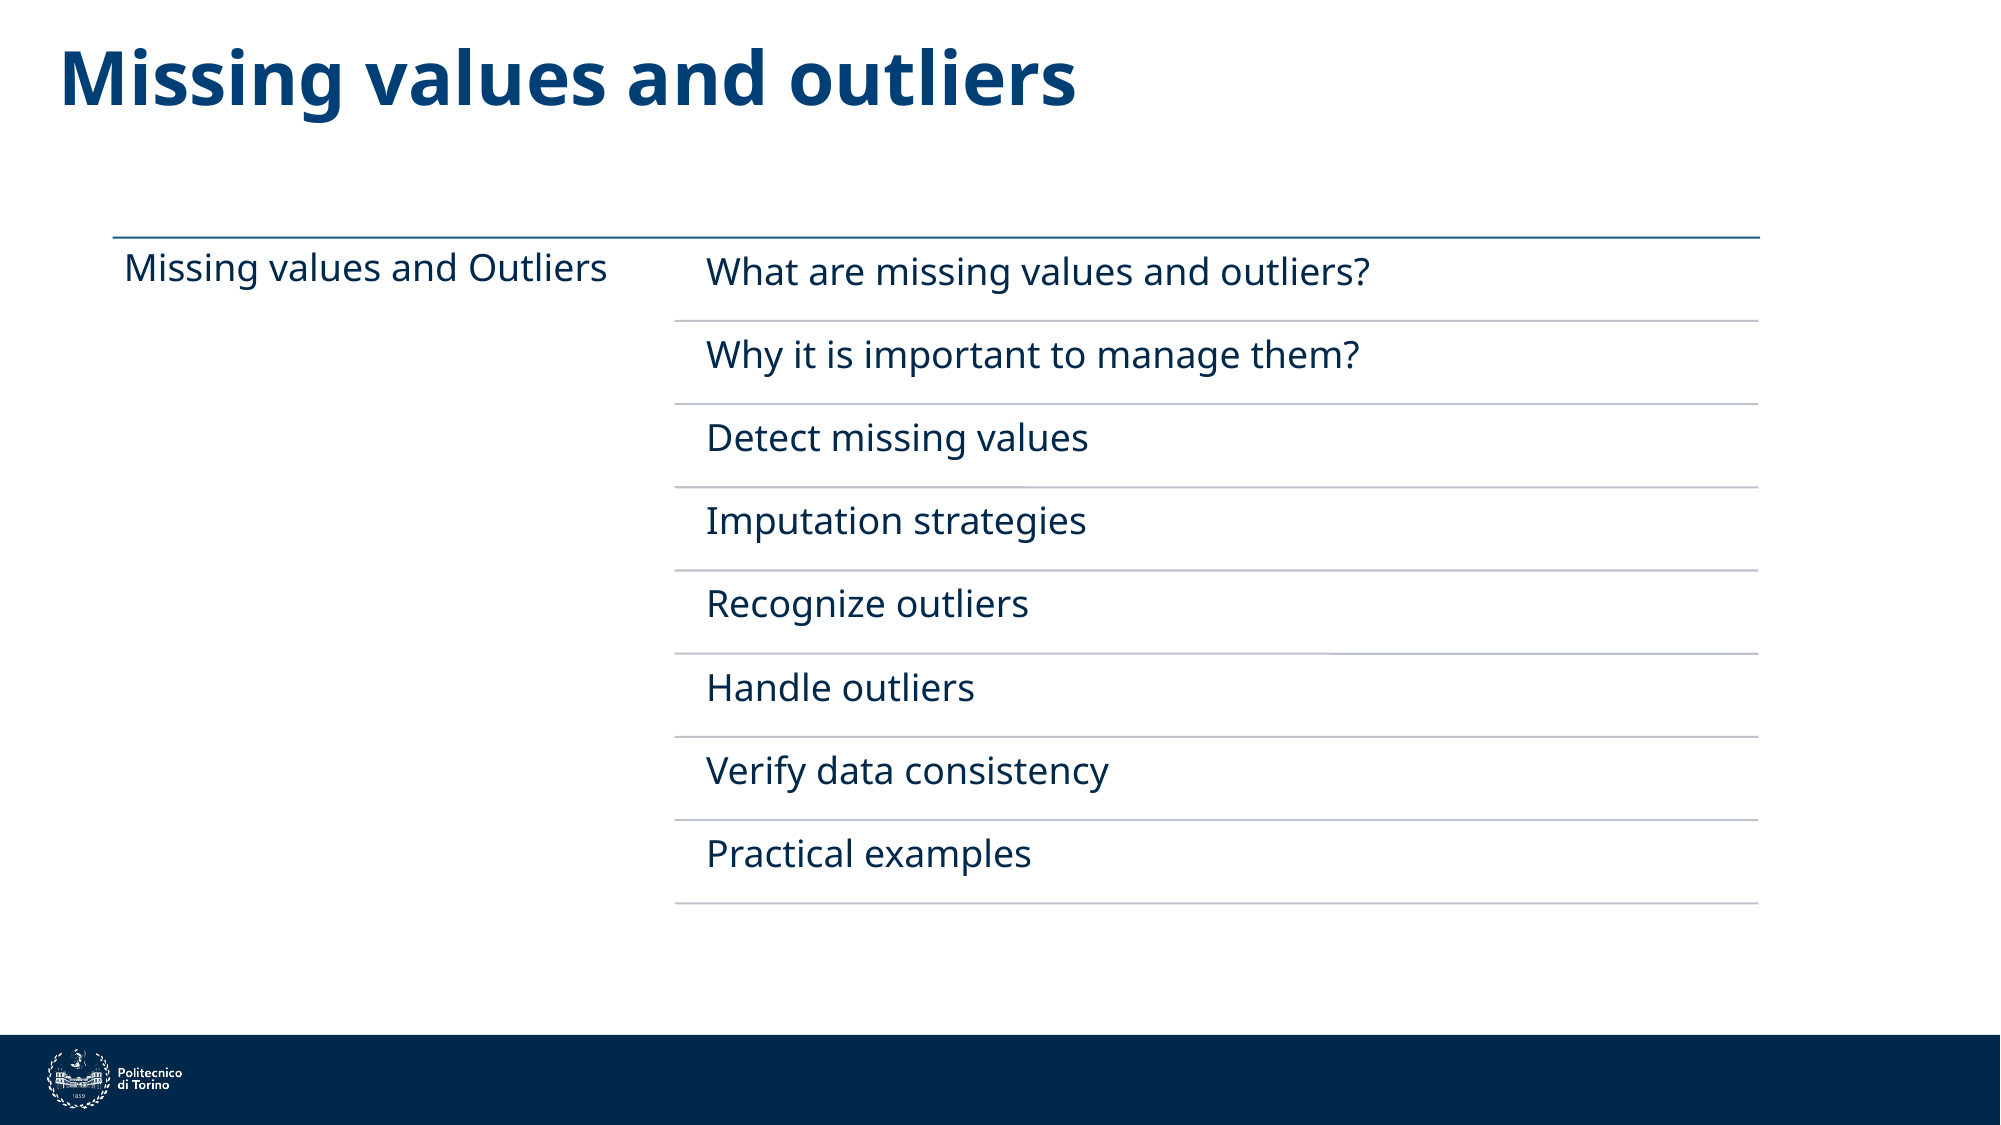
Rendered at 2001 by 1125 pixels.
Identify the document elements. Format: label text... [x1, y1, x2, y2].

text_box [112, 237, 1761, 908]
title Missing values and outliers [43, 29, 1958, 207]
picture [47, 1049, 182, 1109]
